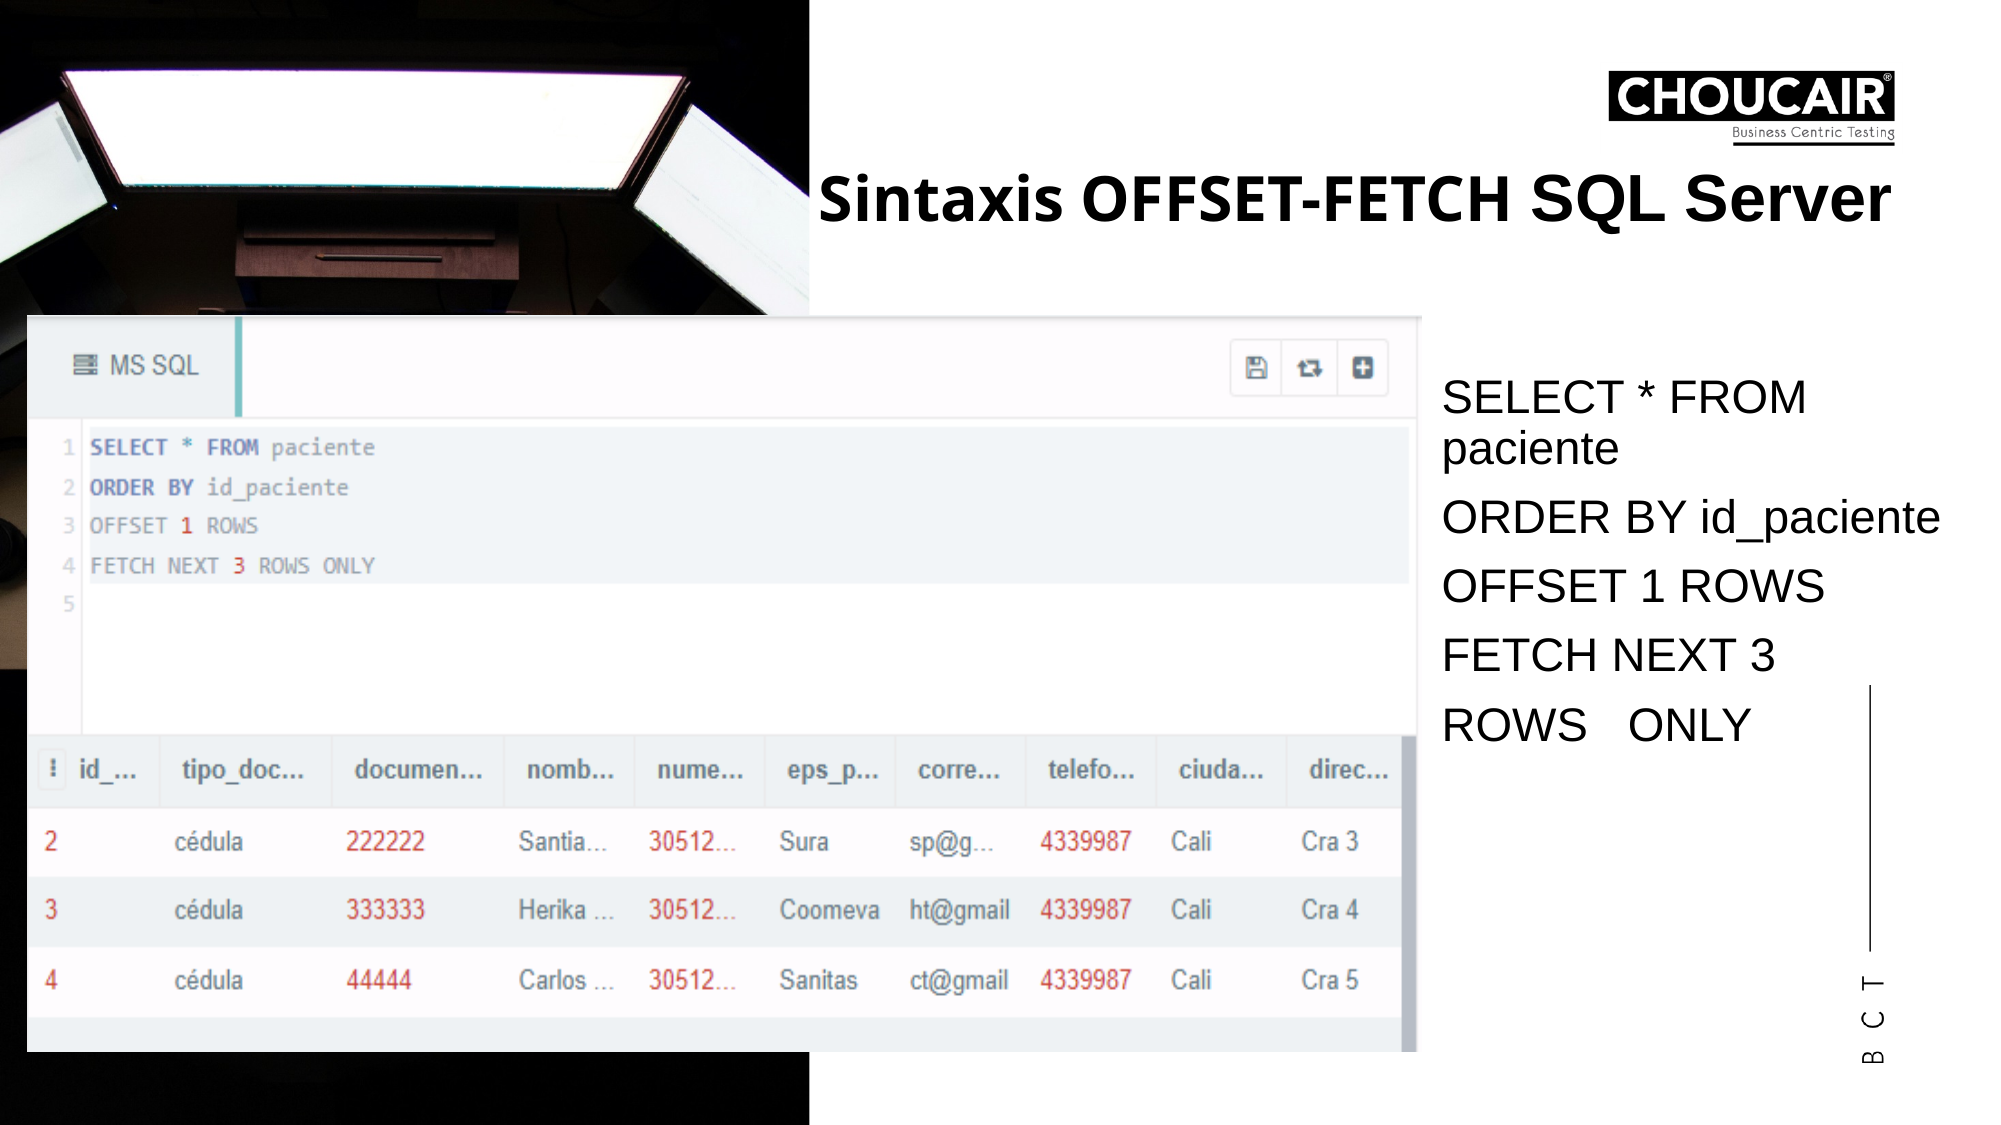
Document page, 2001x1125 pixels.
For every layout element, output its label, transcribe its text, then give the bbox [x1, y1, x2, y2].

picture [0, 0, 1422, 1125]
picture [1600, 62, 1903, 154]
list Sintaxis OFFSET-FETCH SQL Server [803, 156, 2000, 255]
list SELECT * FROM paciente ORDER BY id_paciente OFFSET 1 ROWS FETCH NEXT 3 ROWS ONLY [1426, 365, 2000, 762]
picture [1861, 762, 1884, 1063]
